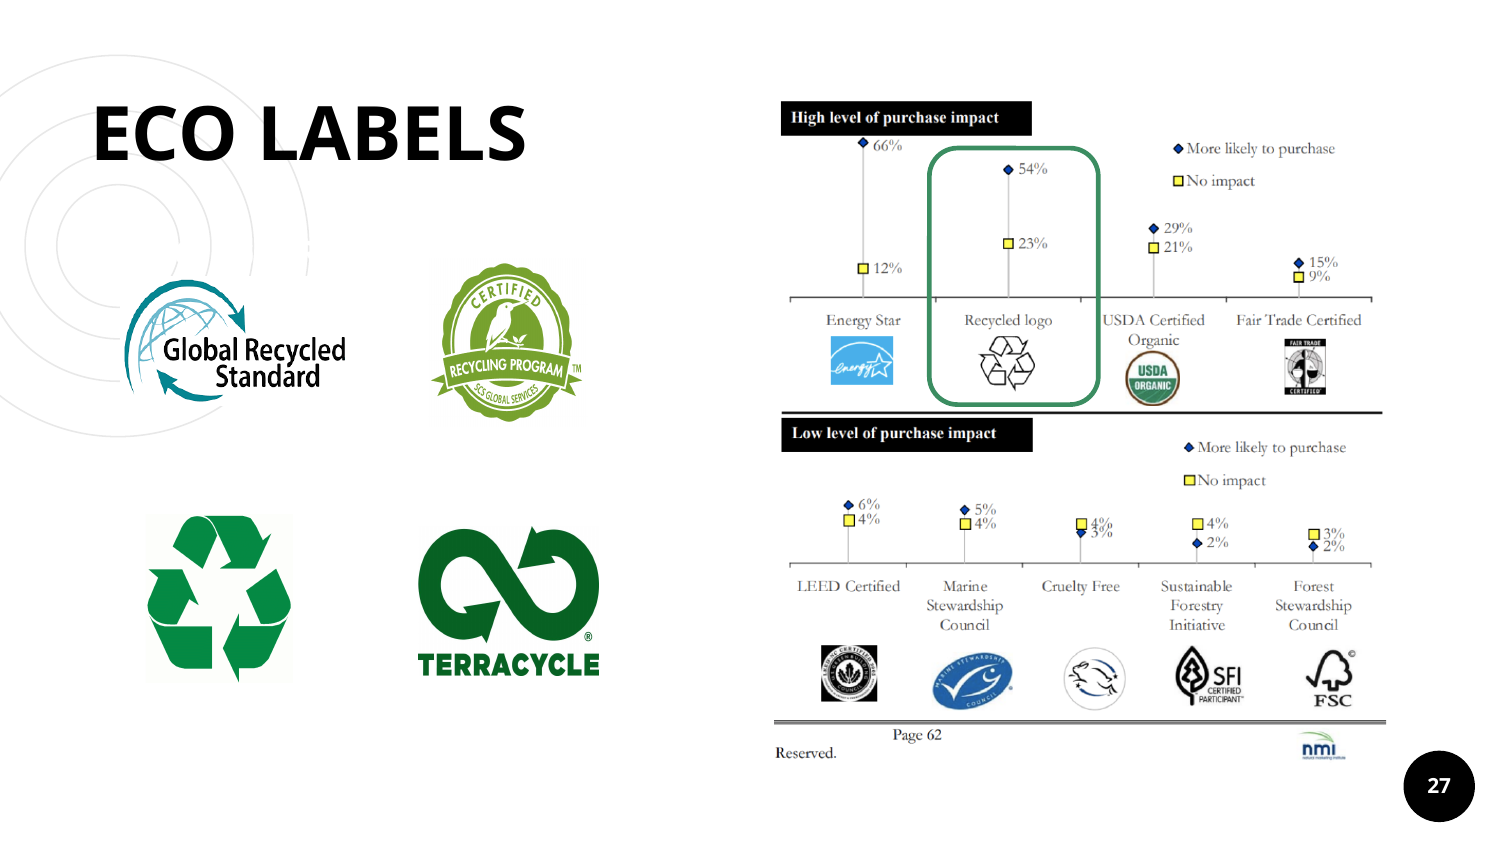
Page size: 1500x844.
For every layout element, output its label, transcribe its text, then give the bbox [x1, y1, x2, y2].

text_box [773, 96, 1387, 766]
picture [417, 526, 599, 676]
picture [145, 514, 294, 683]
title ECO LABELS [75, 78, 1438, 191]
slide_number ‹#› [1403, 750, 1475, 823]
text_box Global Recycle Standard Recycled Content SCS Recycled Content TerraCycle [83, 209, 716, 733]
picture [120, 276, 349, 405]
picture [428, 258, 589, 428]
